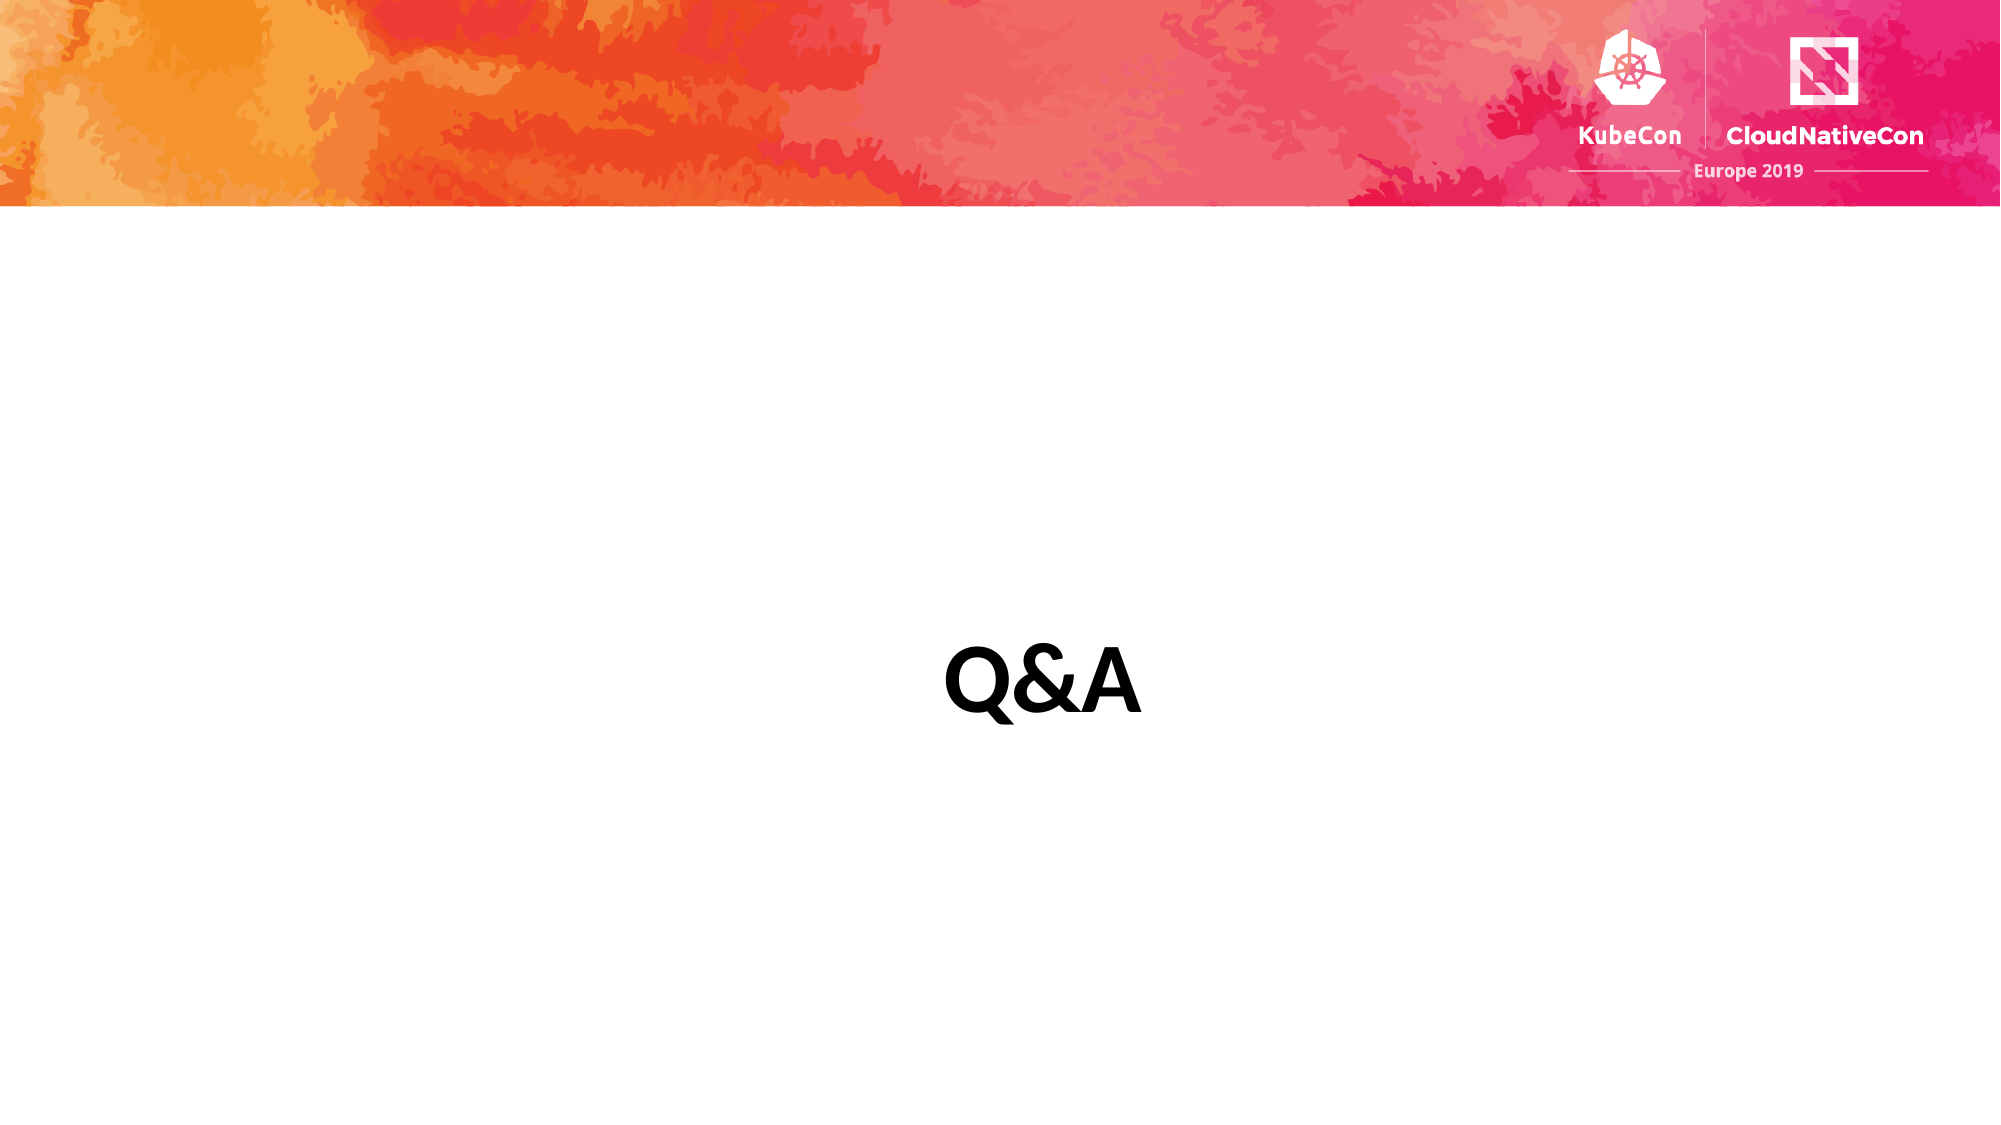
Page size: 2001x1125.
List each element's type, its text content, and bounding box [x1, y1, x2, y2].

picture [0, 0, 2000, 1125]
text_box Q&A [54, 253, 1957, 1092]
